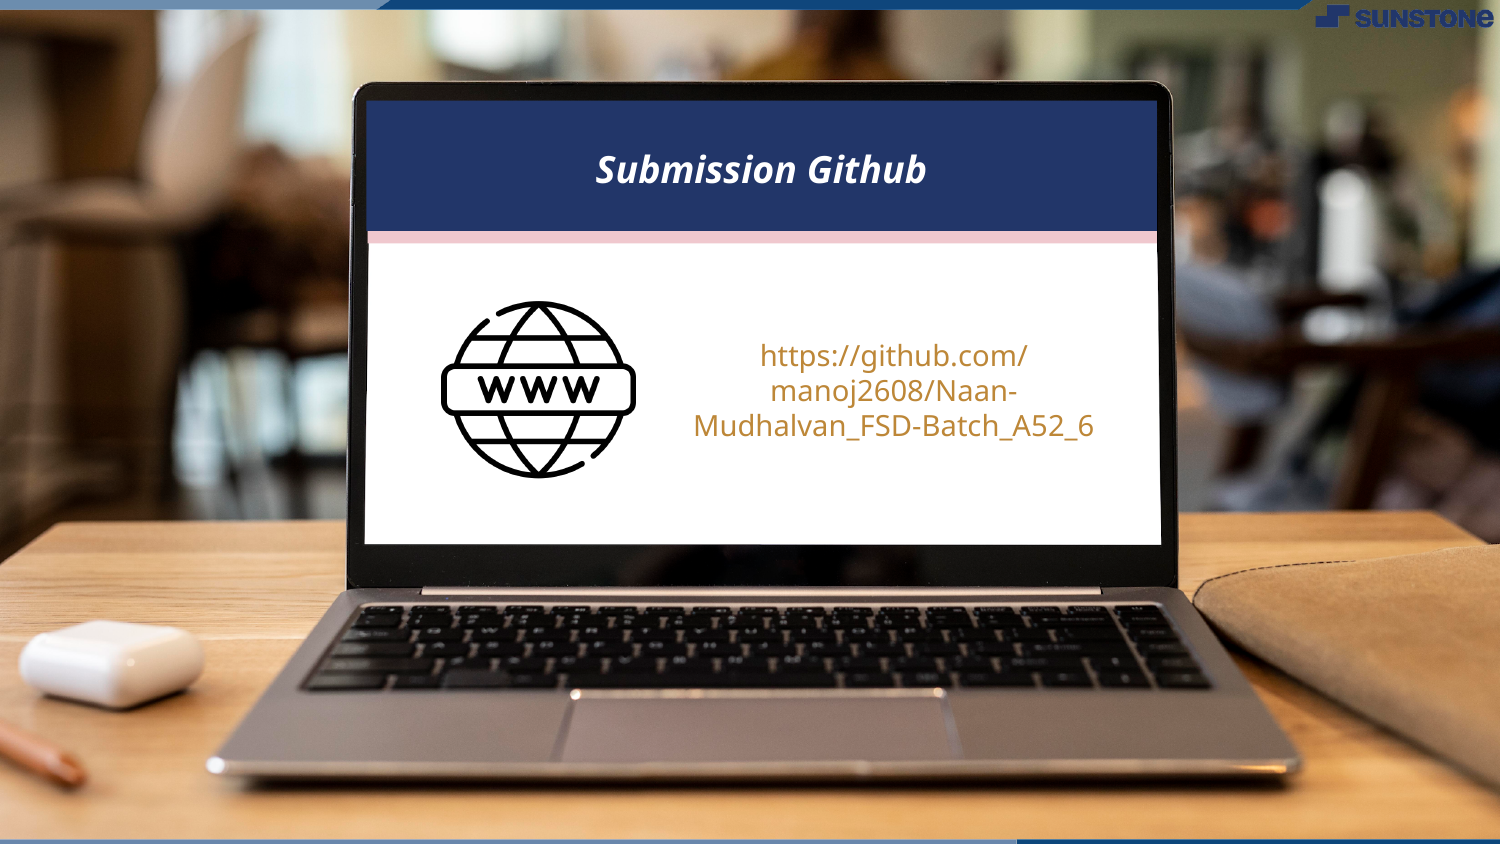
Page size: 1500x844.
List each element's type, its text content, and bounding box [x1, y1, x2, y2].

list Submission Github [432, 131, 1091, 206]
list https://github.com/manoj2608/Naan-Mudhalvan_FSD-Batch_A52_6 [670, 144, 1118, 635]
picture [0, 0, 1500, 844]
